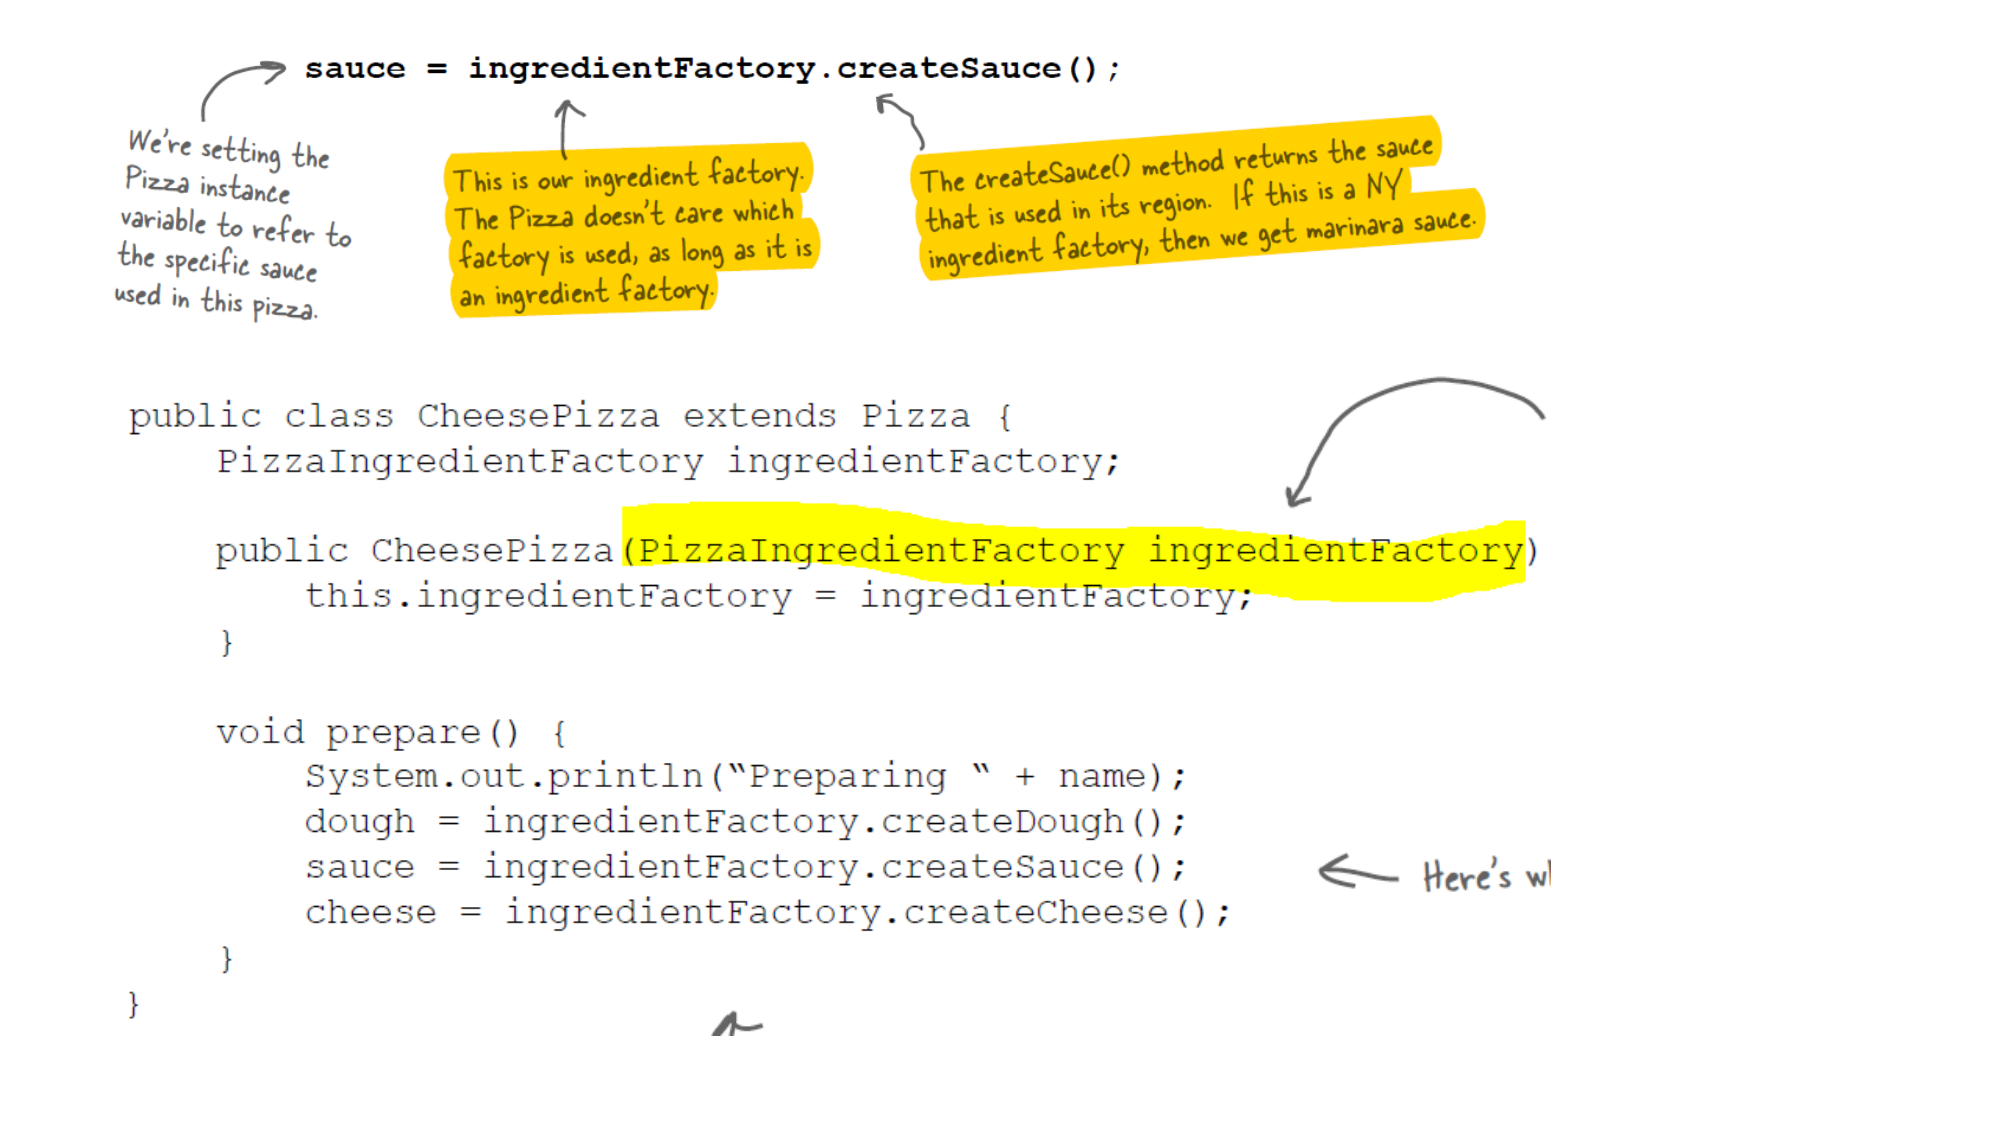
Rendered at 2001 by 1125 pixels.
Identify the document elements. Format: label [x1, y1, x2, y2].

picture [44, 27, 1551, 1036]
